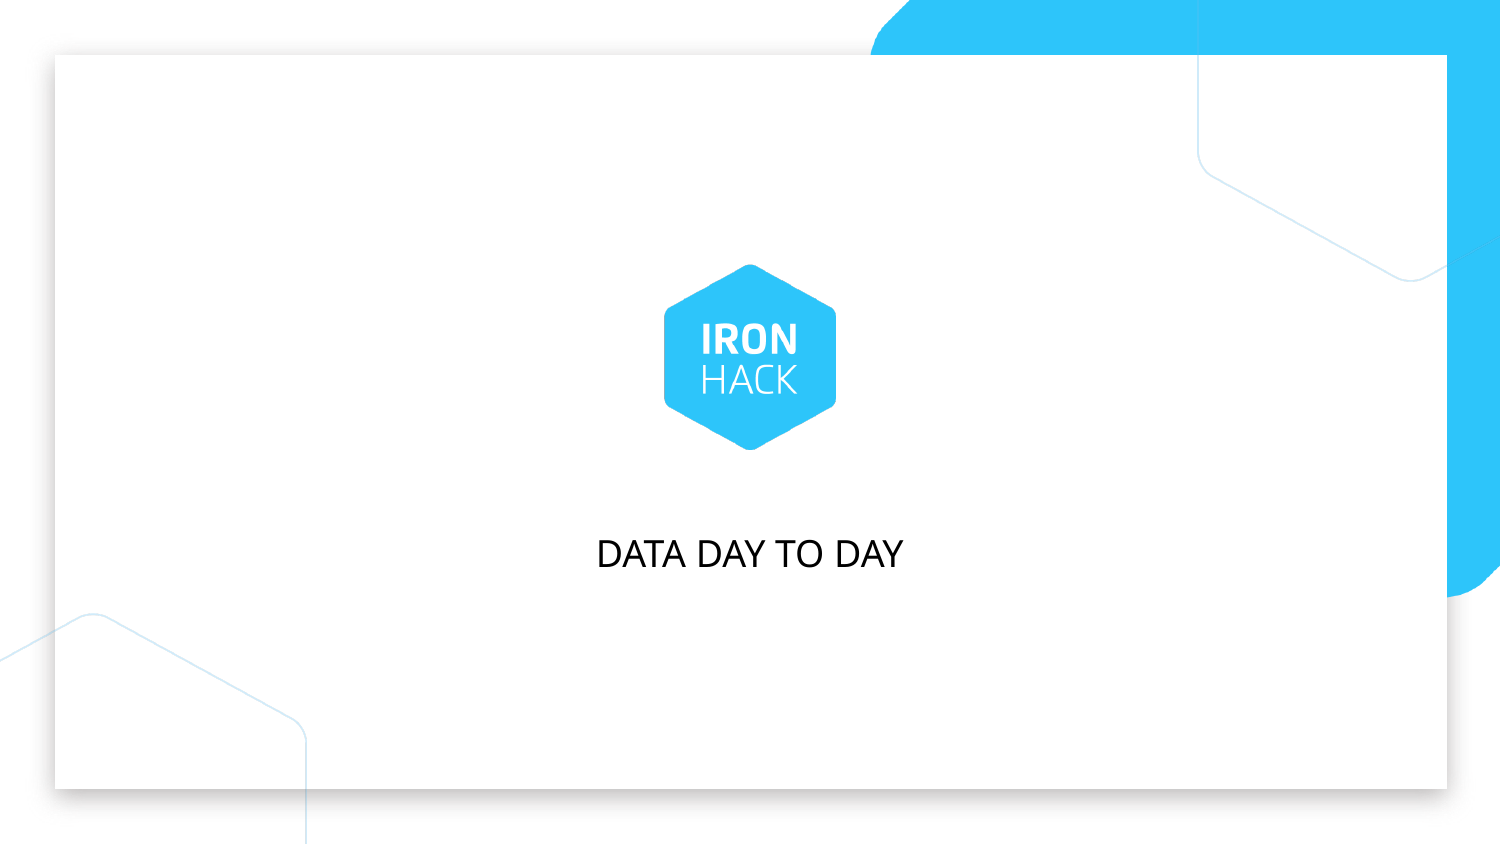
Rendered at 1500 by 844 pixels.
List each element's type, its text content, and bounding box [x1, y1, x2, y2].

text_box DATA DAY TO DAY [51, 517, 1449, 590]
picture [0, 0, 1500, 844]
